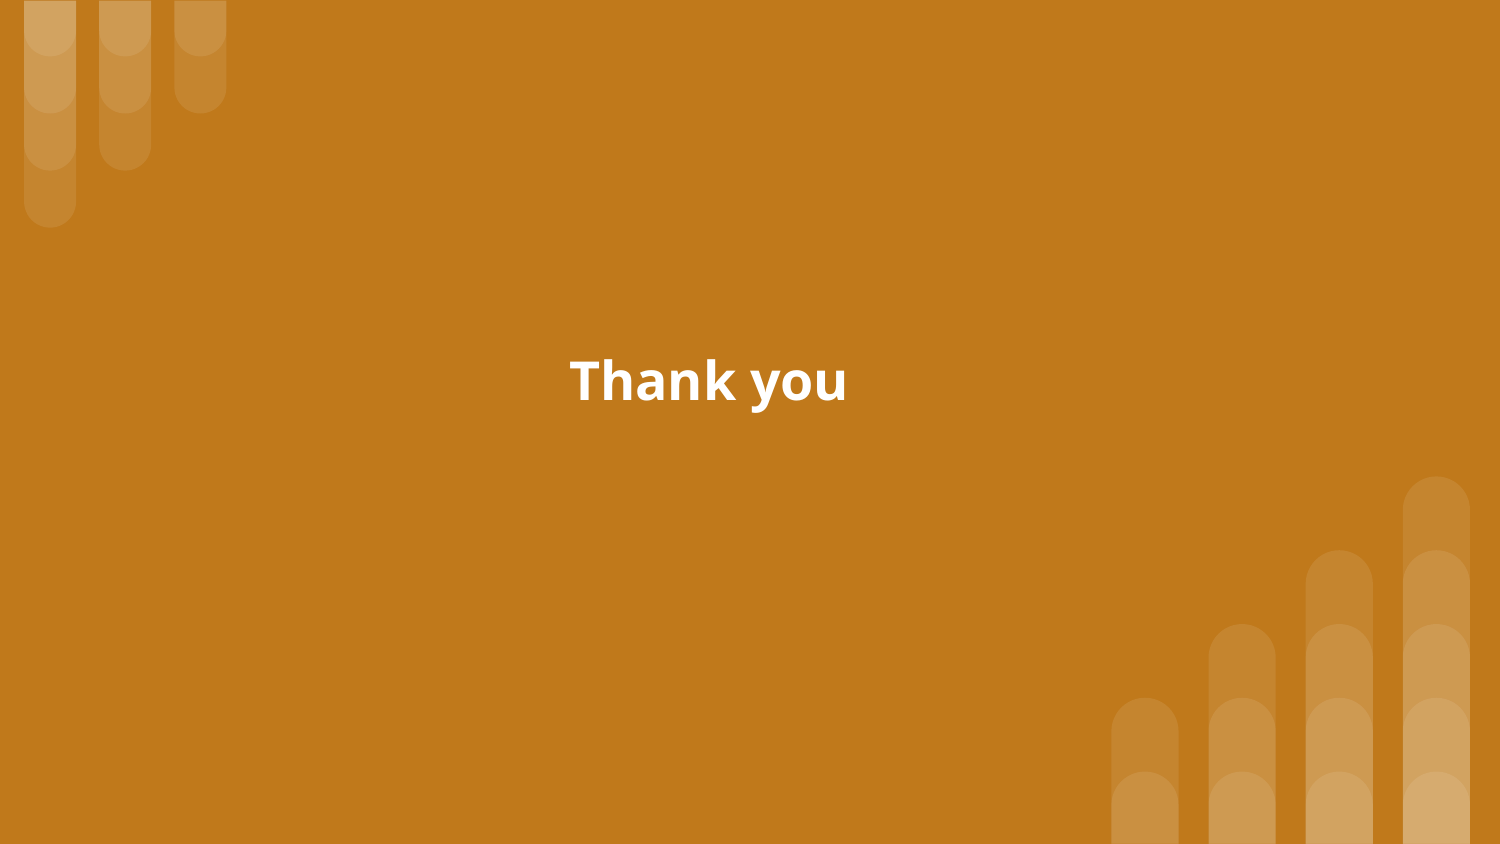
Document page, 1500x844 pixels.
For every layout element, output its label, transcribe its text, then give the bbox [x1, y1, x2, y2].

title Thank you [554, 300, 868, 458]
